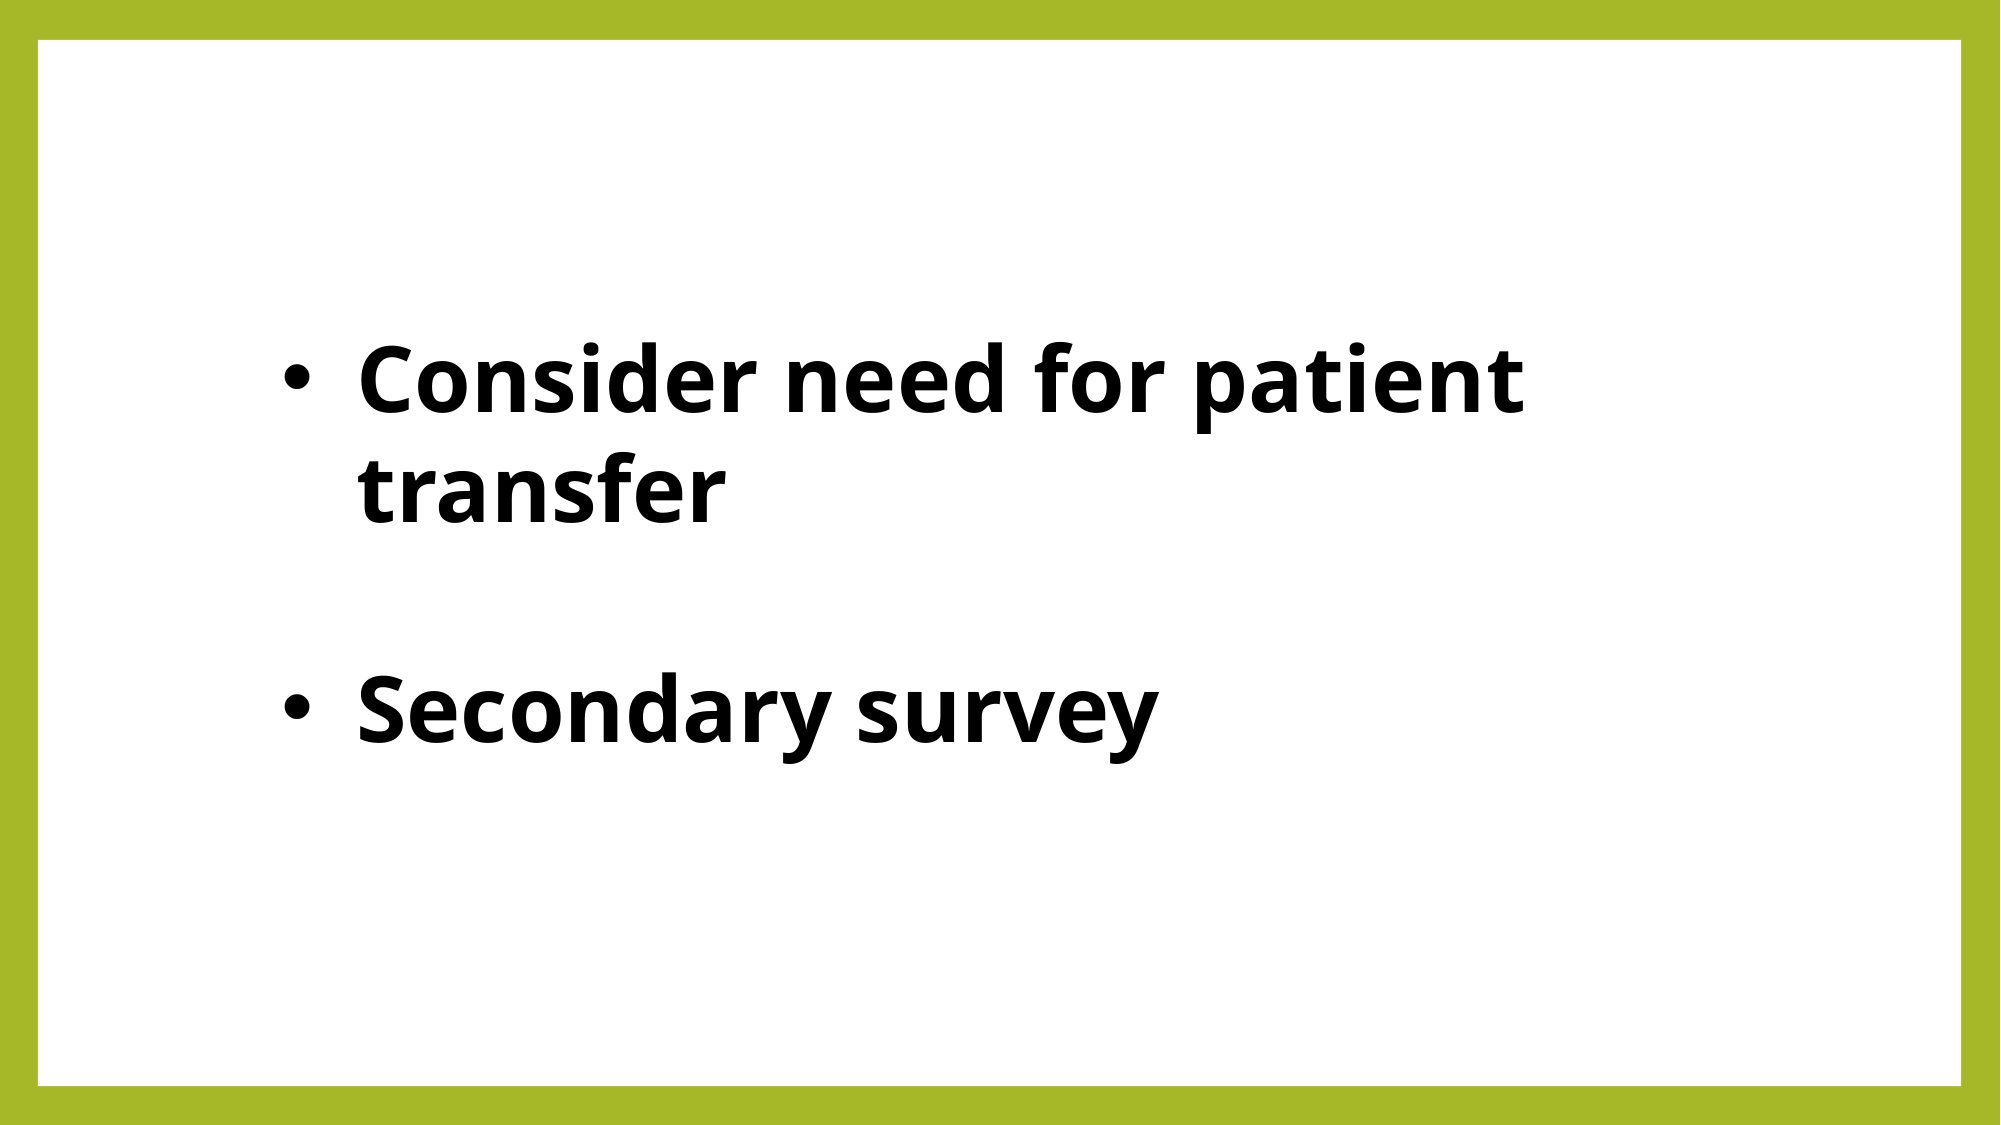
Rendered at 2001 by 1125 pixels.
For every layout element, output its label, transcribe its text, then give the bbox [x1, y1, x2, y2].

text_box Consider need for patient transfer Secondary survey [266, 313, 1800, 769]
